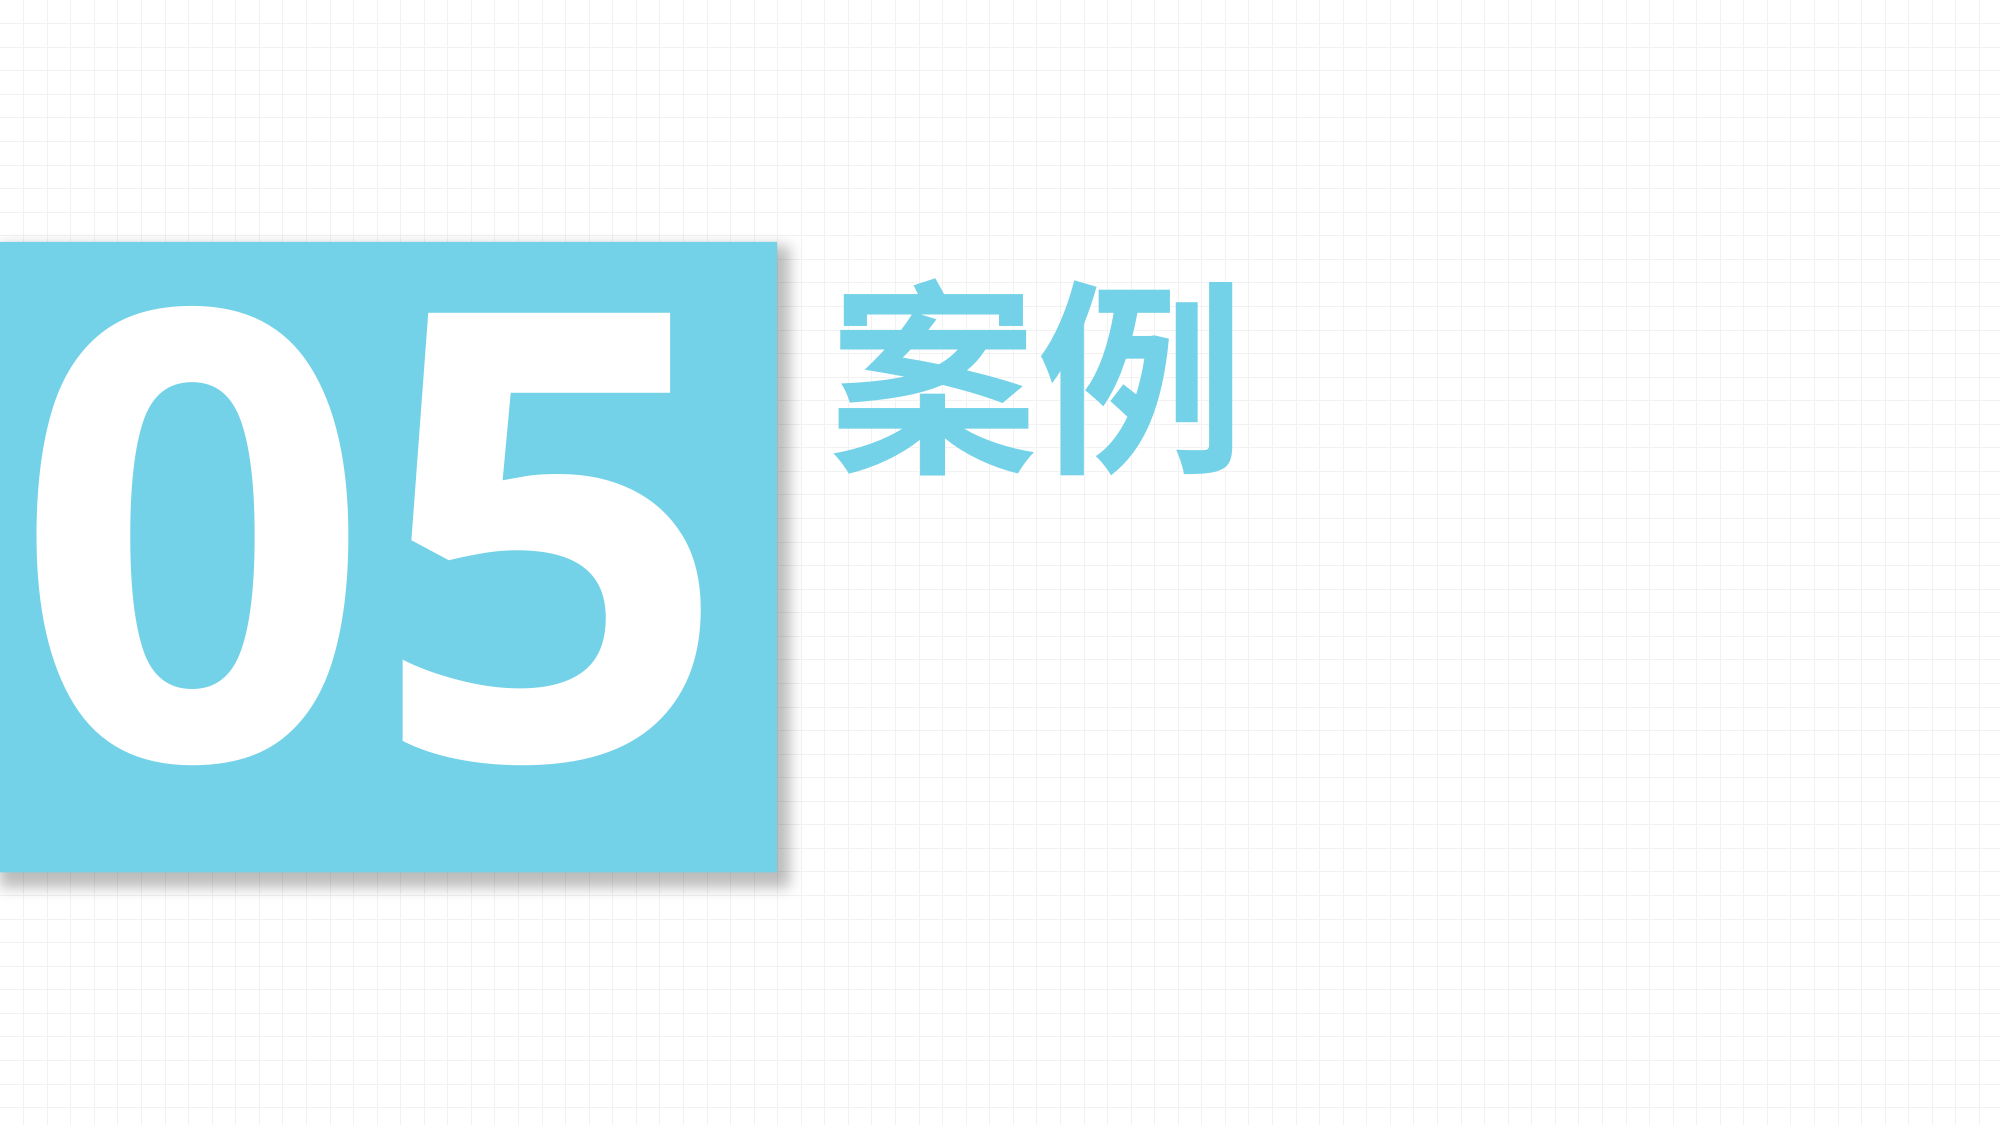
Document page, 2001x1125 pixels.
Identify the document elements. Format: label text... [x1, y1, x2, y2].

list 案例 [814, 241, 1914, 873]
list 05 [0, 241, 777, 873]
